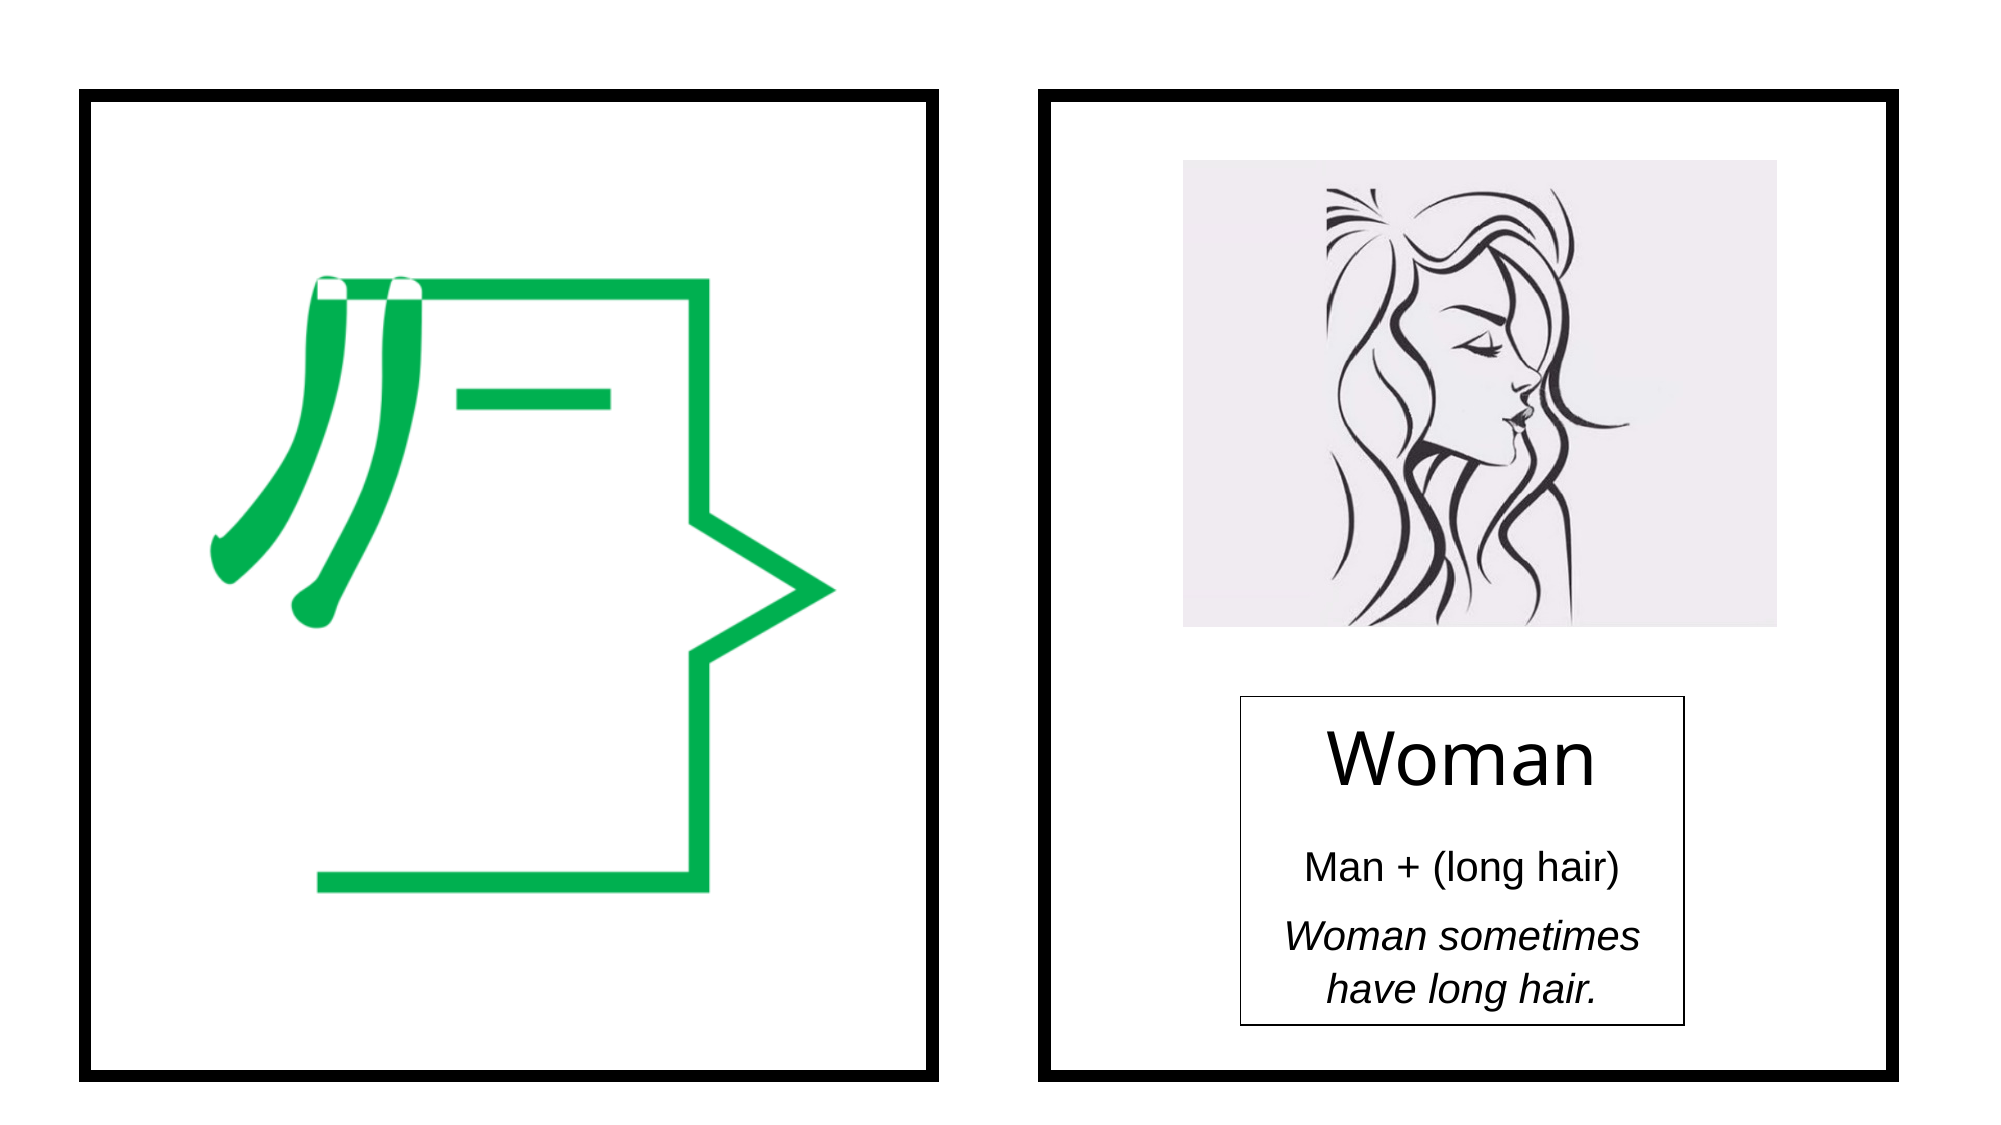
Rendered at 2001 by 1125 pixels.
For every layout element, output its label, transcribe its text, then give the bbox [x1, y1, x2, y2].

picture [192, 263, 848, 913]
picture [1183, 160, 1777, 627]
text_box [1044, 95, 1893, 1077]
text_box Woman Man + (long hair) Woman sometimes have long hair. [1240, 696, 1684, 1025]
text_box [84, 95, 934, 1077]
